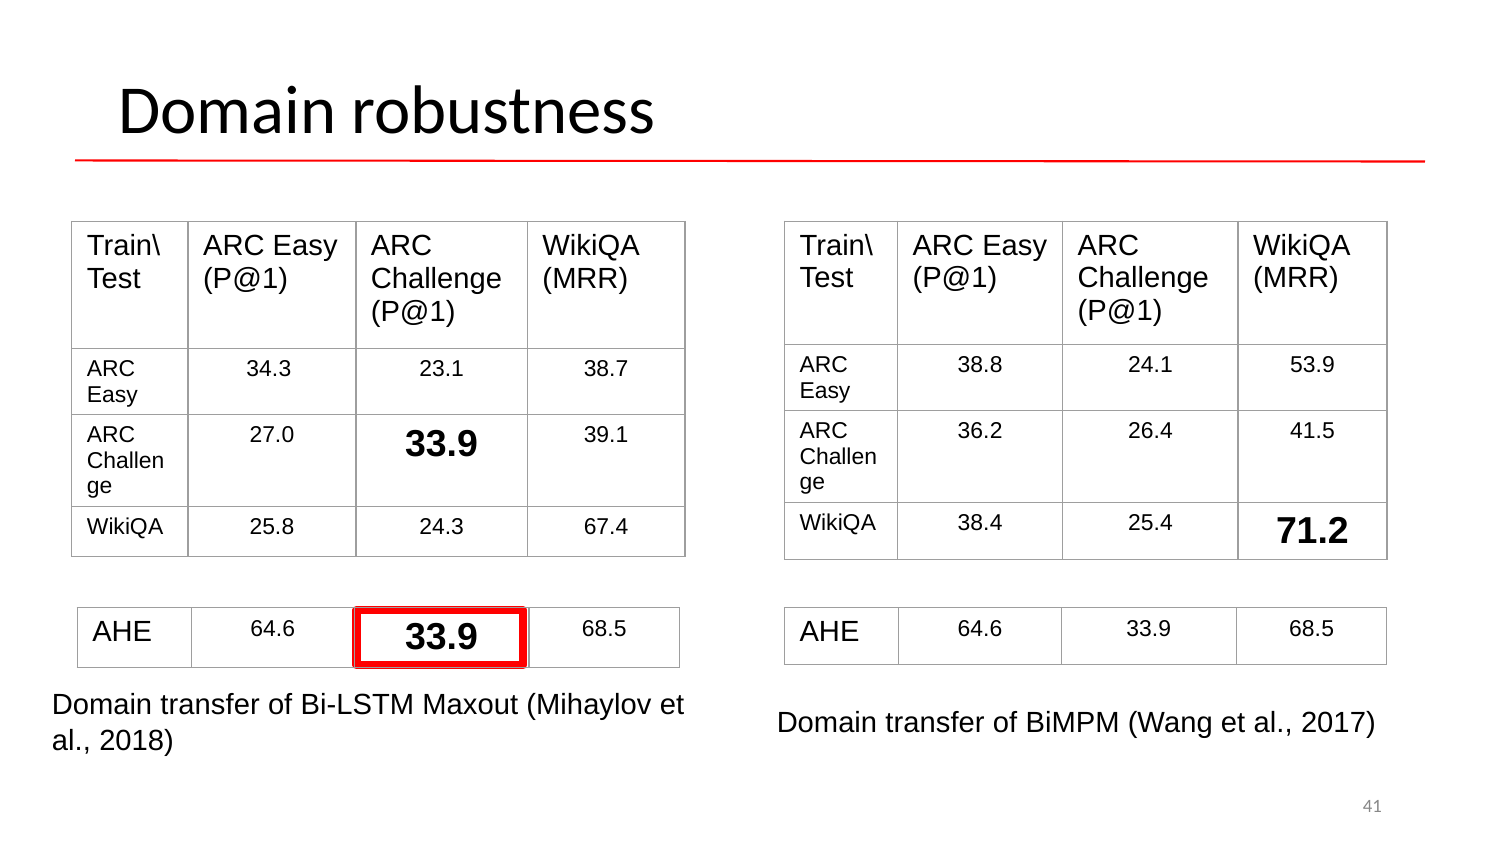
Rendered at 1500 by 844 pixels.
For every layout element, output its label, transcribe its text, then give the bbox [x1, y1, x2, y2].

table_cell 33.9 [357, 415, 527, 506]
table_cell ARC Challenge [72, 415, 187, 506]
table_header ARC Challenge (P@1) [1063, 222, 1237, 344]
table_cell ARC Easy [785, 345, 897, 410]
table_header AHE [78, 608, 191, 667]
table_cell 25.4 [1063, 503, 1237, 559]
table_cell ARC Easy [72, 349, 187, 414]
table_cell 27.0 [189, 415, 355, 506]
table_header Train\Test [785, 222, 897, 344]
table_cell 41.5 [1239, 411, 1386, 502]
title Domain robustness [103, 29, 1397, 193]
table_cell 36.2 [898, 411, 1062, 502]
table_header ARC Easy (P@1) [189, 222, 355, 348]
table_header ARC Easy (P@1) [898, 222, 1062, 344]
table_cell 39.1 [528, 415, 684, 506]
table_header WikiQA (MRR) [1239, 222, 1386, 344]
table_header 68.5 [1237, 608, 1386, 664]
table_header AHE [785, 608, 898, 664]
table_cell 26.4 [1063, 411, 1237, 502]
table_cell 38.4 [898, 503, 1062, 559]
table_header 64.6 [899, 608, 1061, 664]
table_header ARC Challenge (P@1) [357, 222, 527, 348]
table_cell 71.2 [1239, 503, 1386, 559]
table_header WikiQA (MRR) [528, 222, 684, 348]
table_cell 23.1 [357, 349, 527, 414]
table_cell 25.8 [189, 507, 355, 556]
slide_number 41 [1059, 782, 1397, 827]
table_header Train\Test [72, 222, 187, 348]
text_box Domain transfer of Bi-LSTM Maxout (Mihaylov et al., 2018) [37, 678, 720, 764]
table_cell 67.4 [528, 507, 684, 556]
table_cell 53.9 [1239, 345, 1386, 410]
table_header 33.9 [1062, 608, 1236, 664]
table_cell WikiQA [785, 503, 897, 559]
table_cell 24.1 [1063, 345, 1237, 410]
table_header 68.5 [530, 608, 679, 667]
table_header 33.9 [355, 608, 528, 667]
table_cell WikiQA [72, 507, 187, 556]
table_cell 38.7 [528, 349, 684, 414]
text_box Domain transfer of BiMPM (Wang et al., 2017) [762, 696, 1445, 746]
table_cell 34.3 [189, 349, 355, 414]
table_cell 24.3 [357, 507, 527, 556]
table_cell ARC Challenge [785, 411, 897, 502]
table_header 64.6 [192, 608, 354, 667]
table_cell 38.8 [898, 345, 1062, 410]
